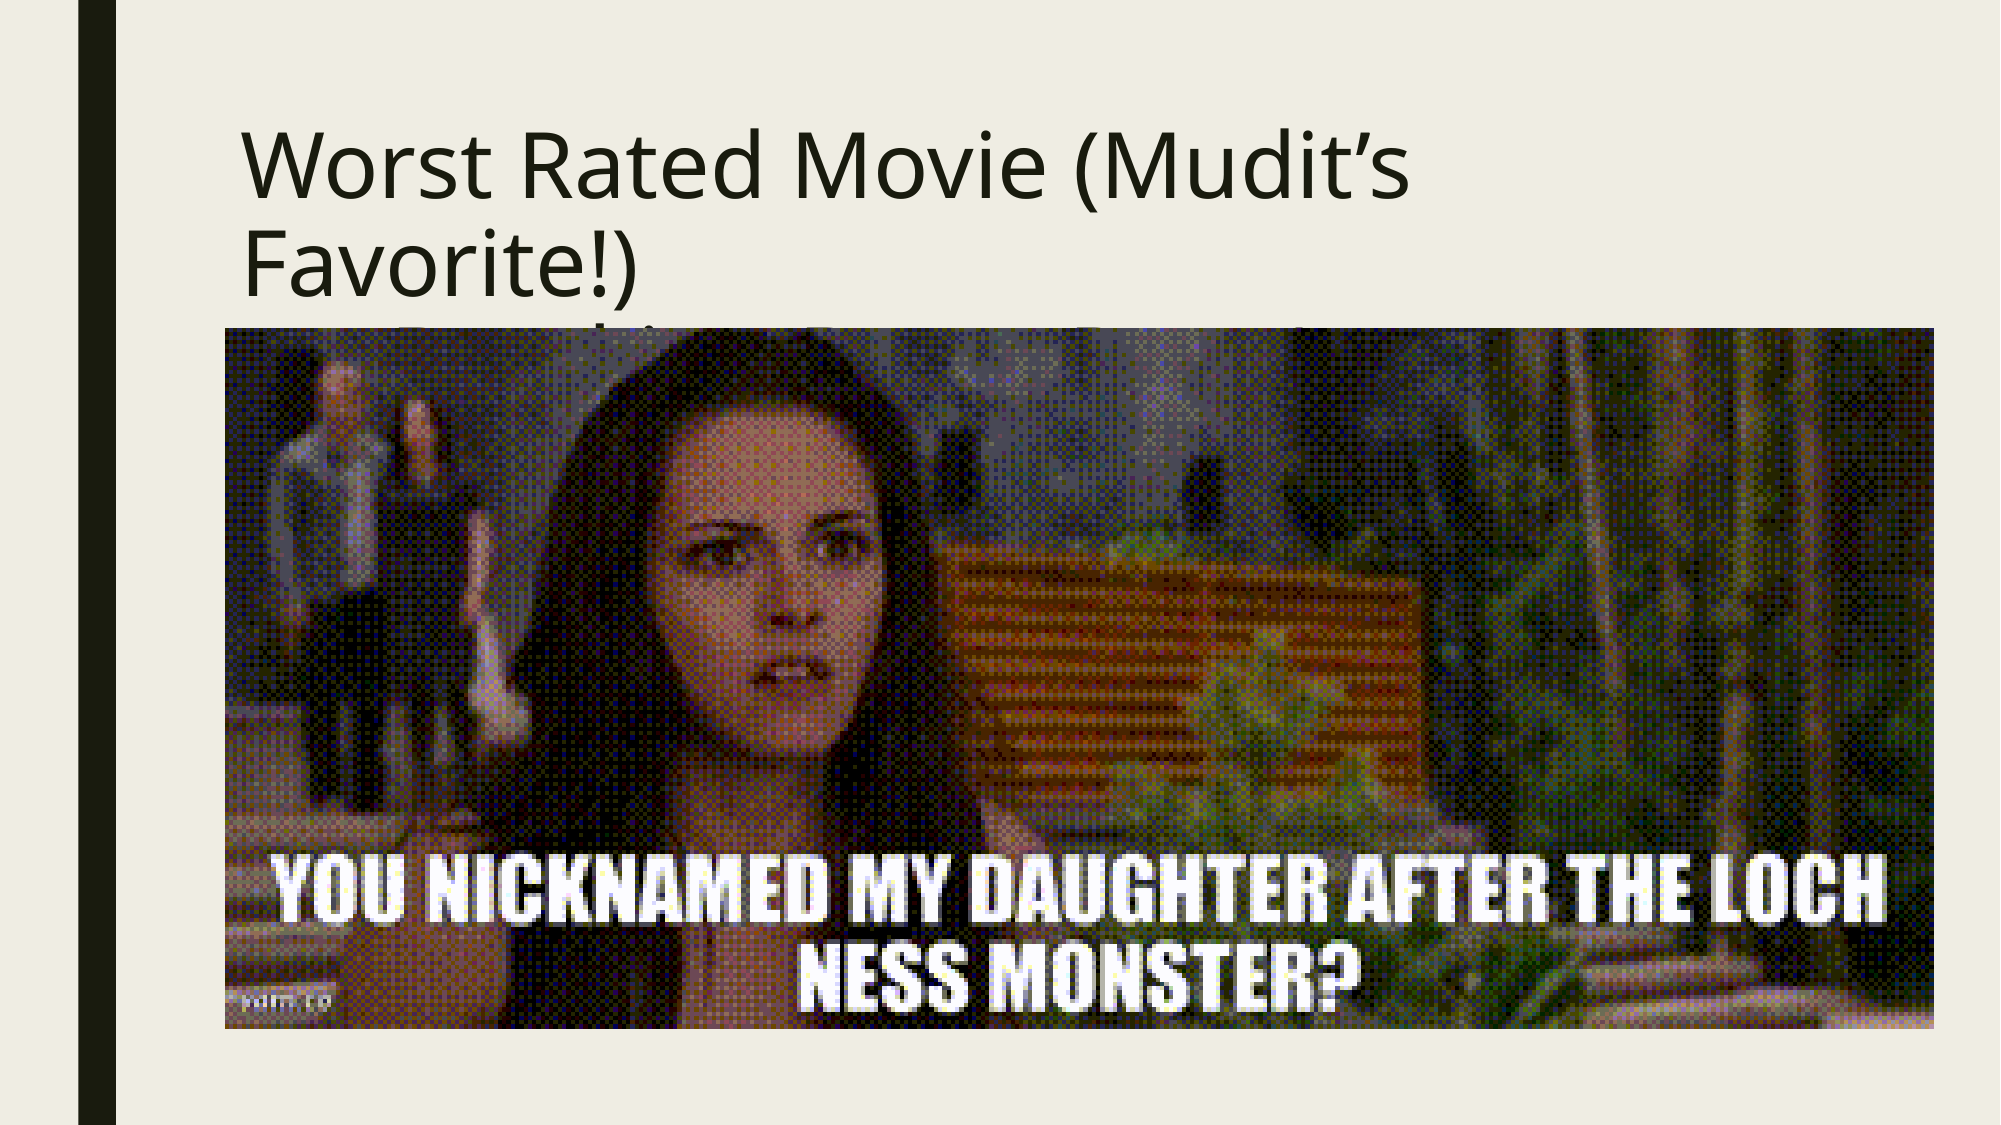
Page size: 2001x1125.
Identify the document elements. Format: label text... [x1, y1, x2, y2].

title Worst Rated Movie (Mudit’s Favorite!) Breaking Dawn Part 1 [225, 112, 1800, 328]
picture [224, 328, 1934, 1029]
